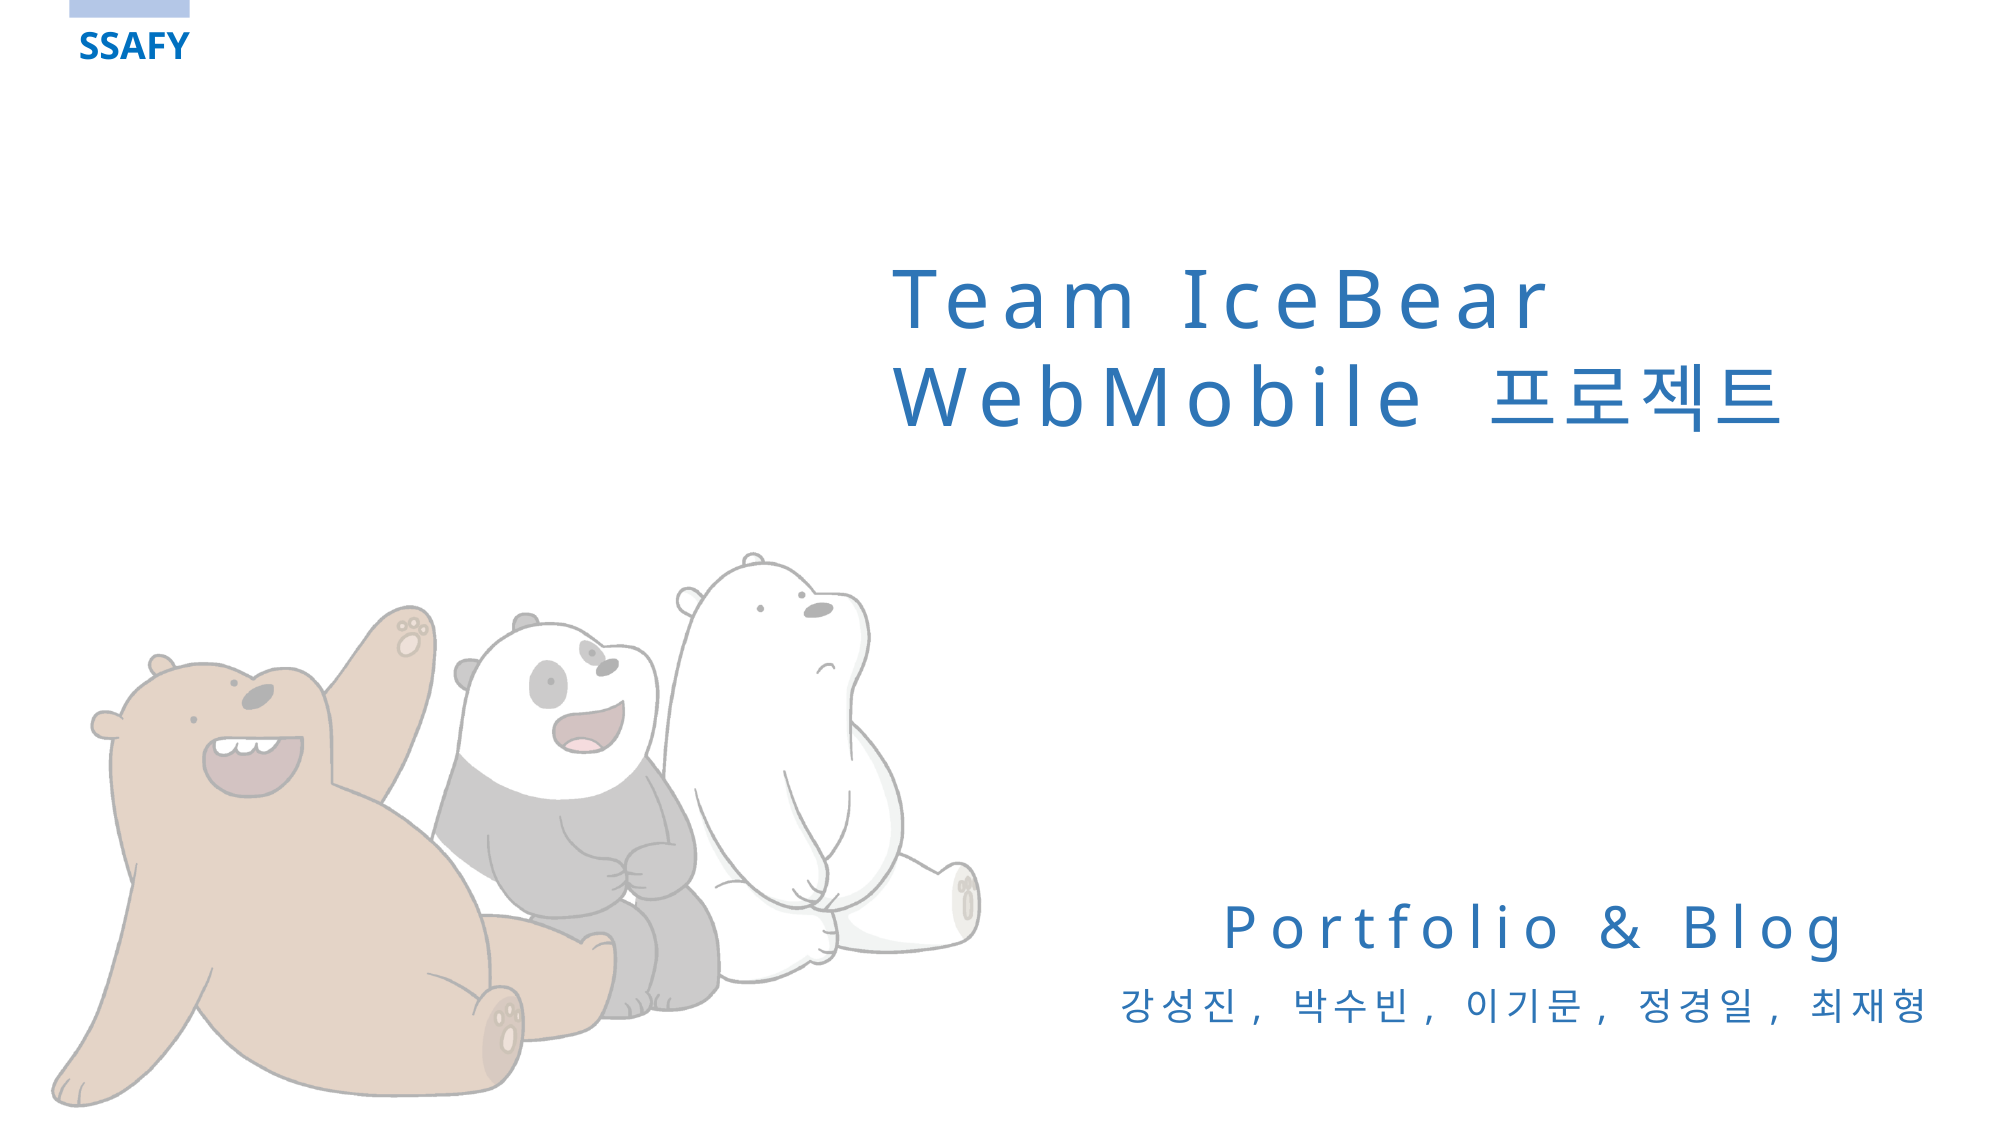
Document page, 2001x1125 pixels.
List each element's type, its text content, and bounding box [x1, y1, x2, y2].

text_box Team IceBear WebMobile 프로젝트 Portfolio & Blog 강성진, 박수빈, 이기문, 정경일, 최재형 [877, 240, 1942, 1035]
text_box [0, 533, 877, 1125]
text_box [63, 0, 206, 75]
picture [33, 534, 999, 1125]
